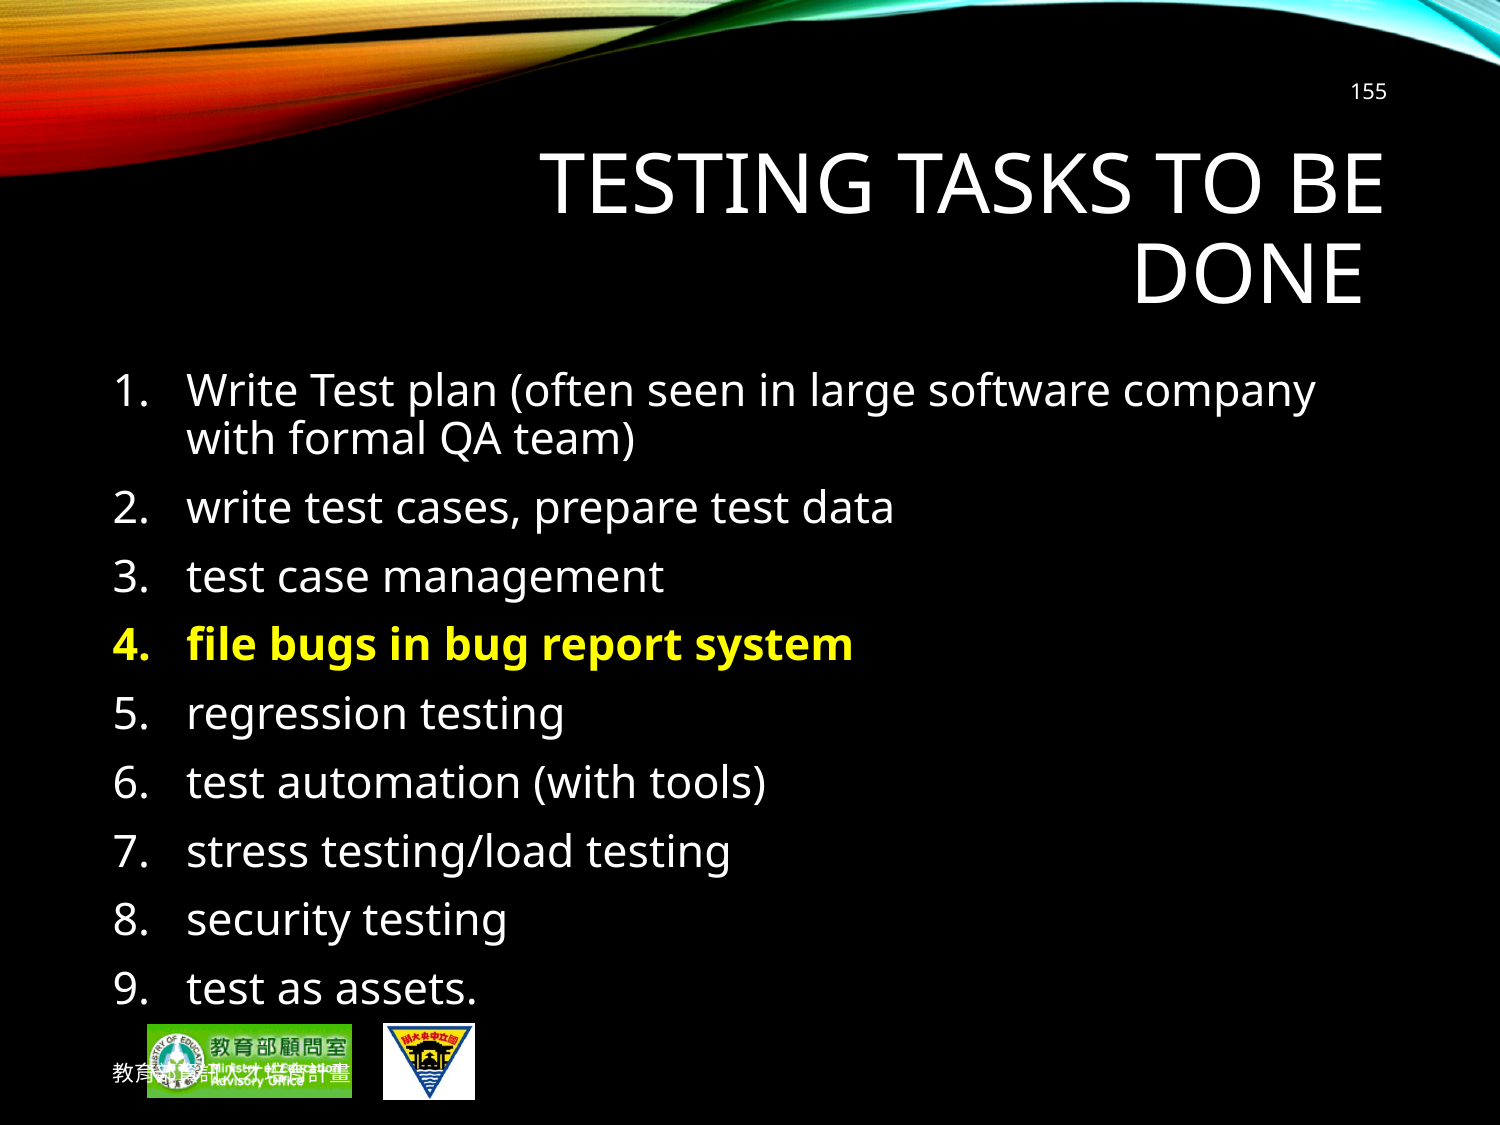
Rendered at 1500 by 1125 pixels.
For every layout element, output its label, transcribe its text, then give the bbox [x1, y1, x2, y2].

slide_number 155 [1078, 62, 1403, 123]
title Testing tasks to be done [356, 125, 1403, 338]
list Write Test plan (often seen in large software company with formal QA team) write test cases, prepare test data test case management file bugs in bug report system regression testing test automation (with tools) stress testing/load testing security testing test as assets. [97, 360, 1403, 1028]
picture [0, 0, 1500, 178]
picture [147, 1028, 352, 1042]
footer 教育部資訊人才培育計畫 [97, 1042, 1030, 1103]
picture [383, 1028, 475, 1042]
